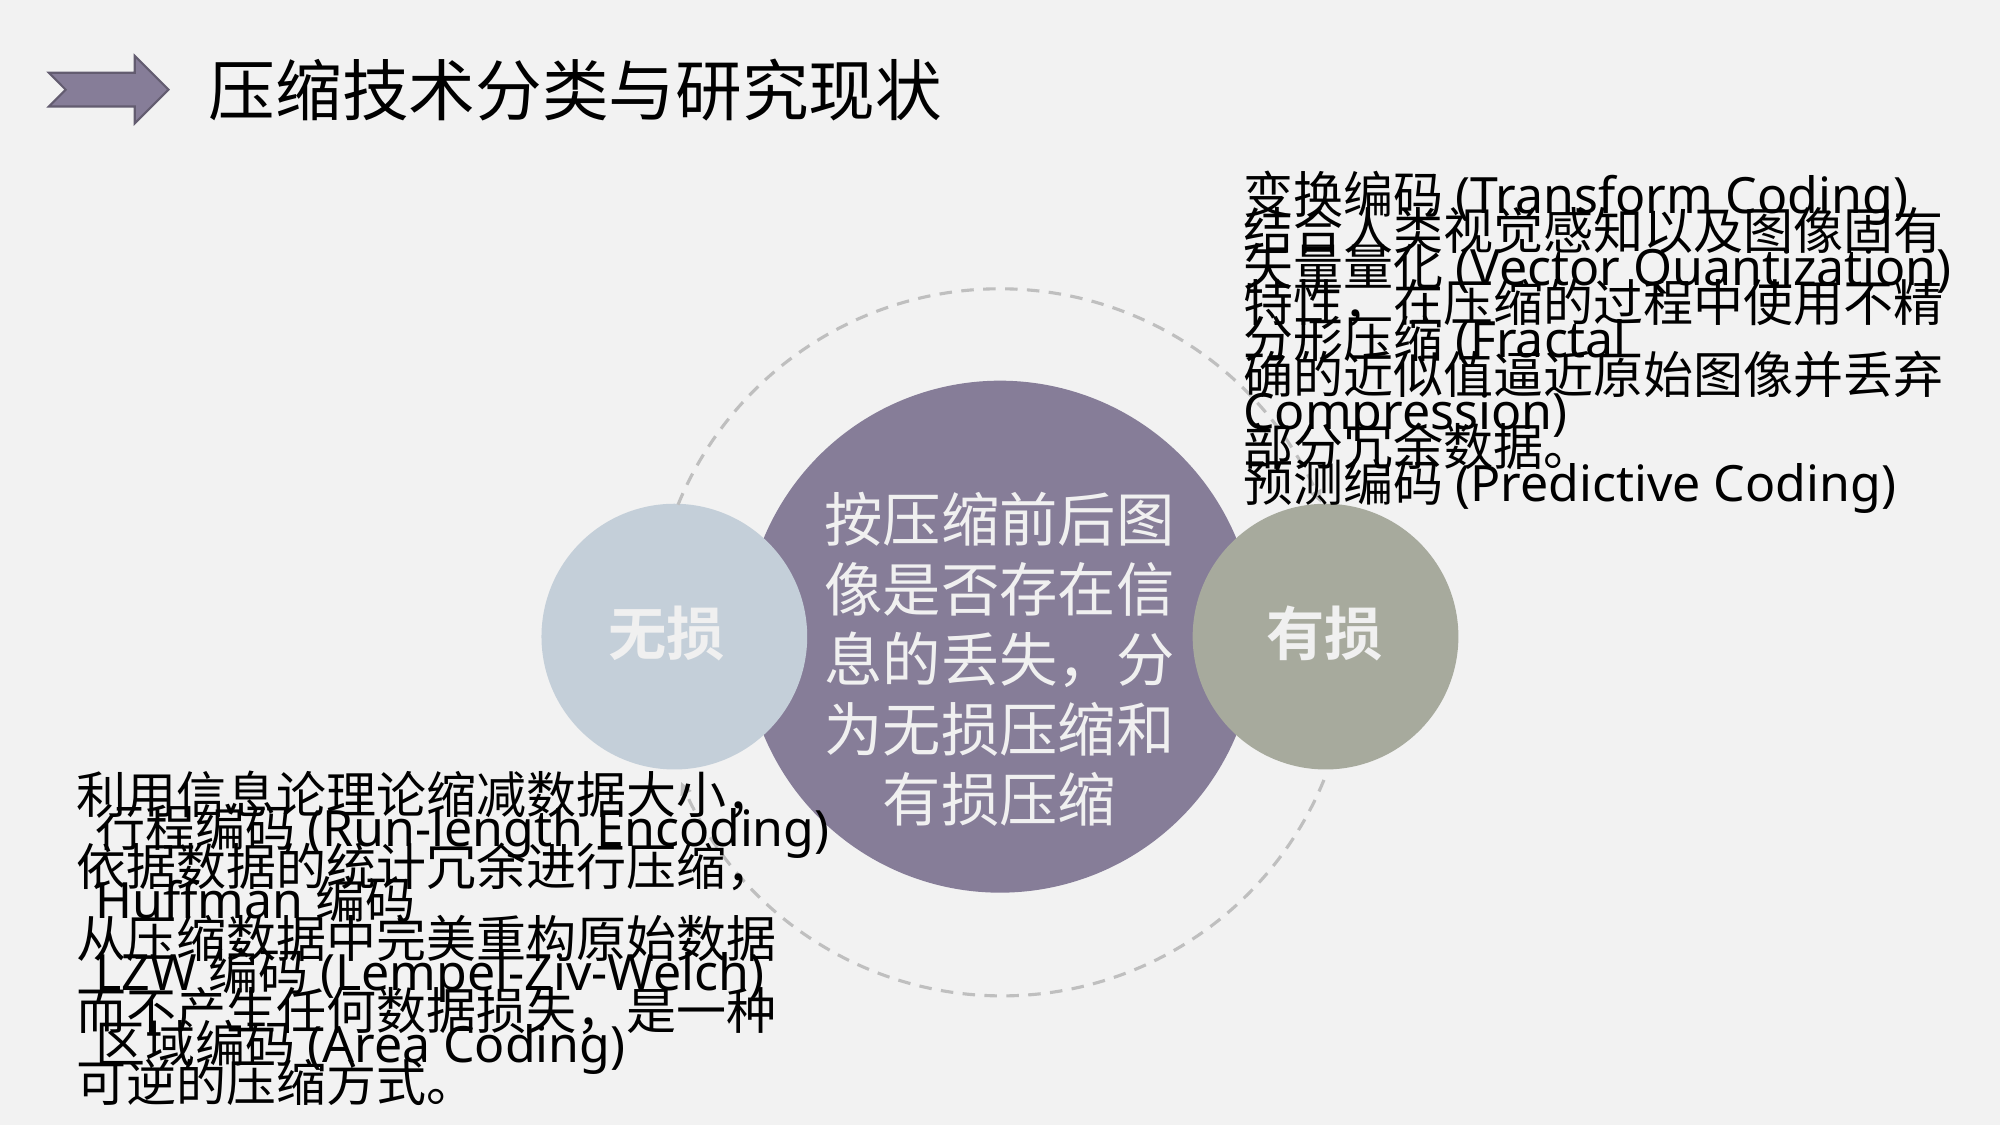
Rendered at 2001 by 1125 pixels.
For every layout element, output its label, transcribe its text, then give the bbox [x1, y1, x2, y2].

text_box 压缩技术分类与研究现状 [193, 41, 975, 137]
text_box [76, 203, 2000, 1060]
text_box [46, 53, 170, 126]
